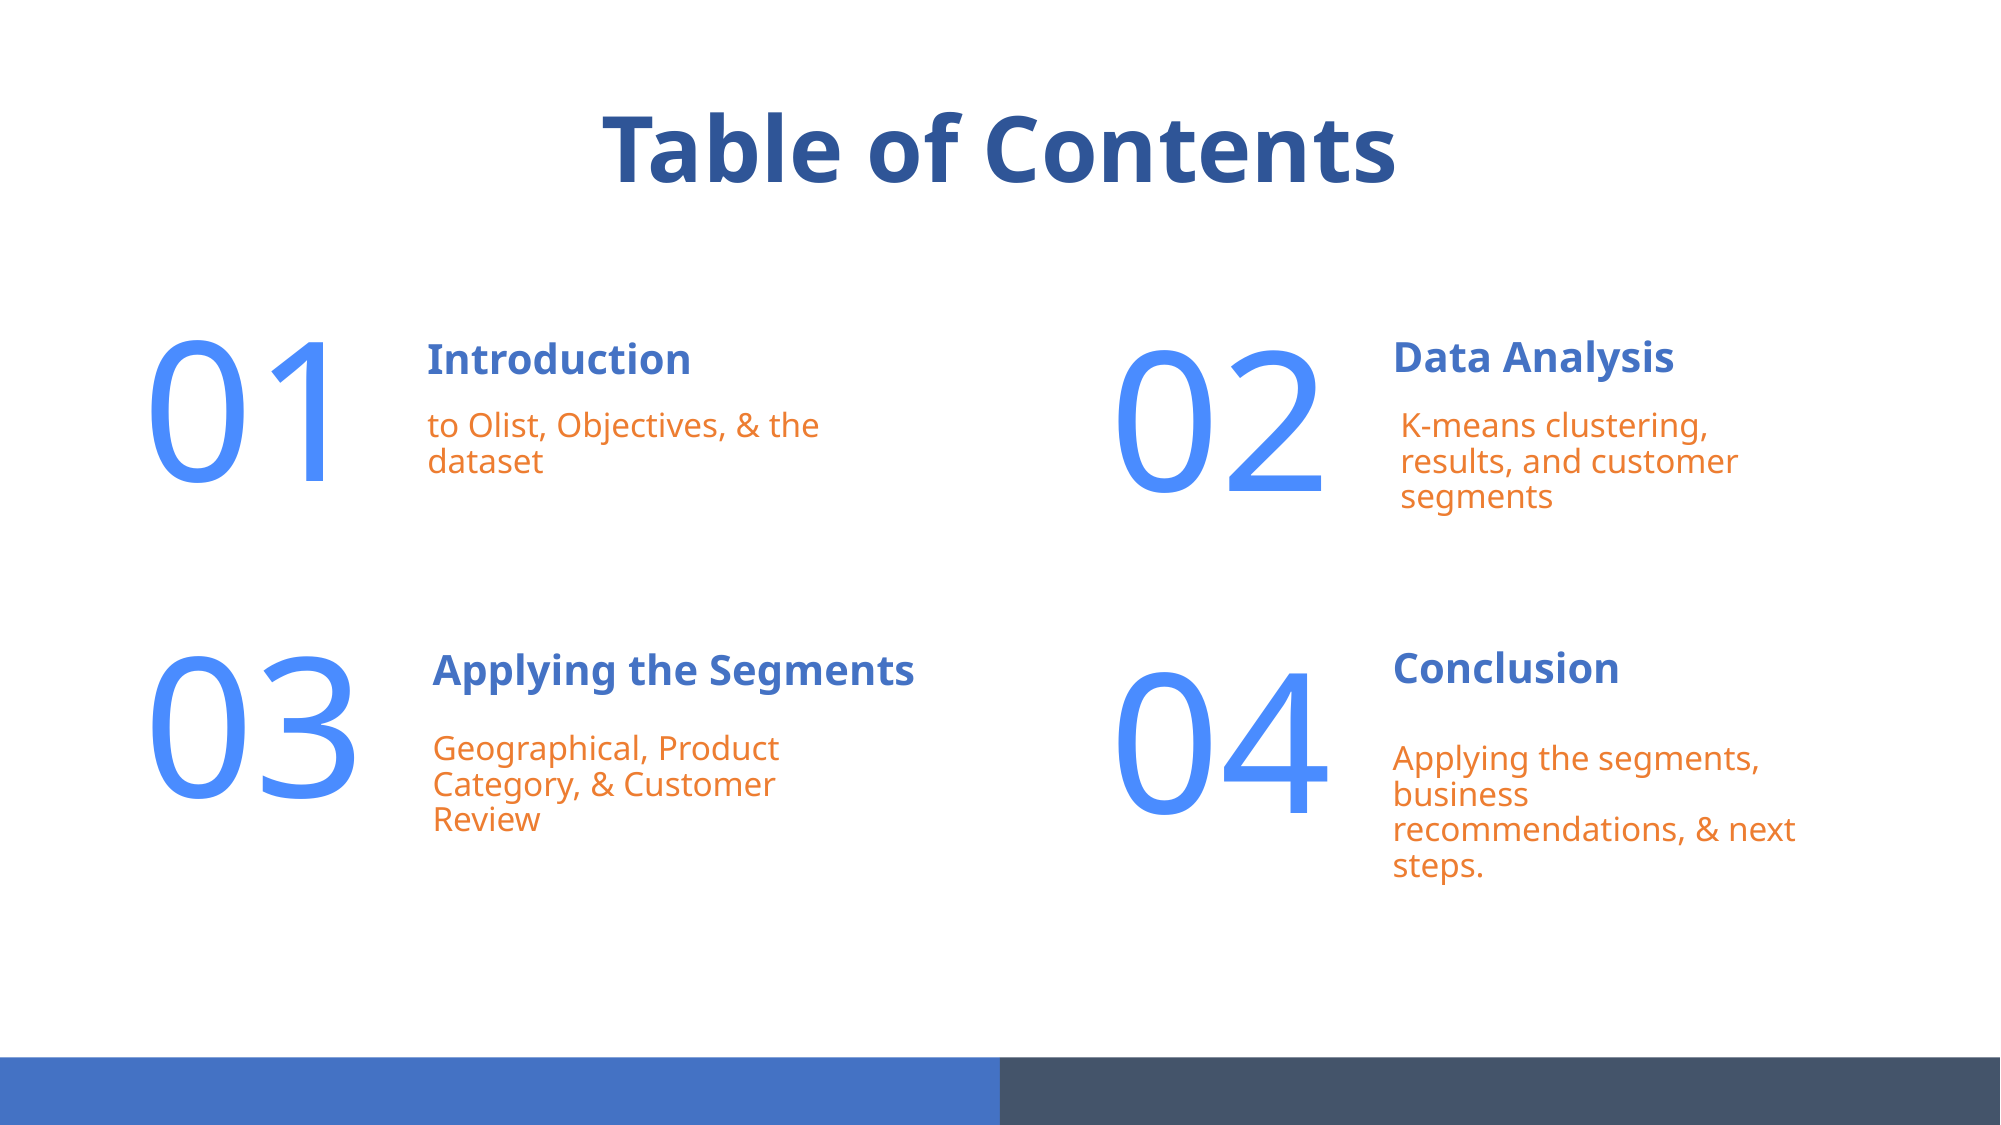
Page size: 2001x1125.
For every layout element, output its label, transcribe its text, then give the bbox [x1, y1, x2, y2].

subtitle Applying the segments, business recommendations, & next steps. [1372, 721, 1843, 890]
subtitle to Olist, Objectives, & the dataset [407, 388, 878, 557]
title Conclusion [1372, 627, 1945, 712]
title 03 [86, 650, 386, 819]
title 01 [110, 335, 386, 503]
title Applying the Segments [412, 629, 1091, 714]
subtitle K-means clustering, results, and customer segments [1380, 388, 1851, 557]
title Introduction [407, 318, 878, 388]
title 04 [1025, 647, 1352, 854]
subtitle Geographical, Product Category, & Customer Review [412, 711, 883, 880]
title Data Analysis [1372, 316, 1843, 401]
title Table of Contents [157, 83, 1843, 209]
title 02 [1044, 332, 1352, 525]
